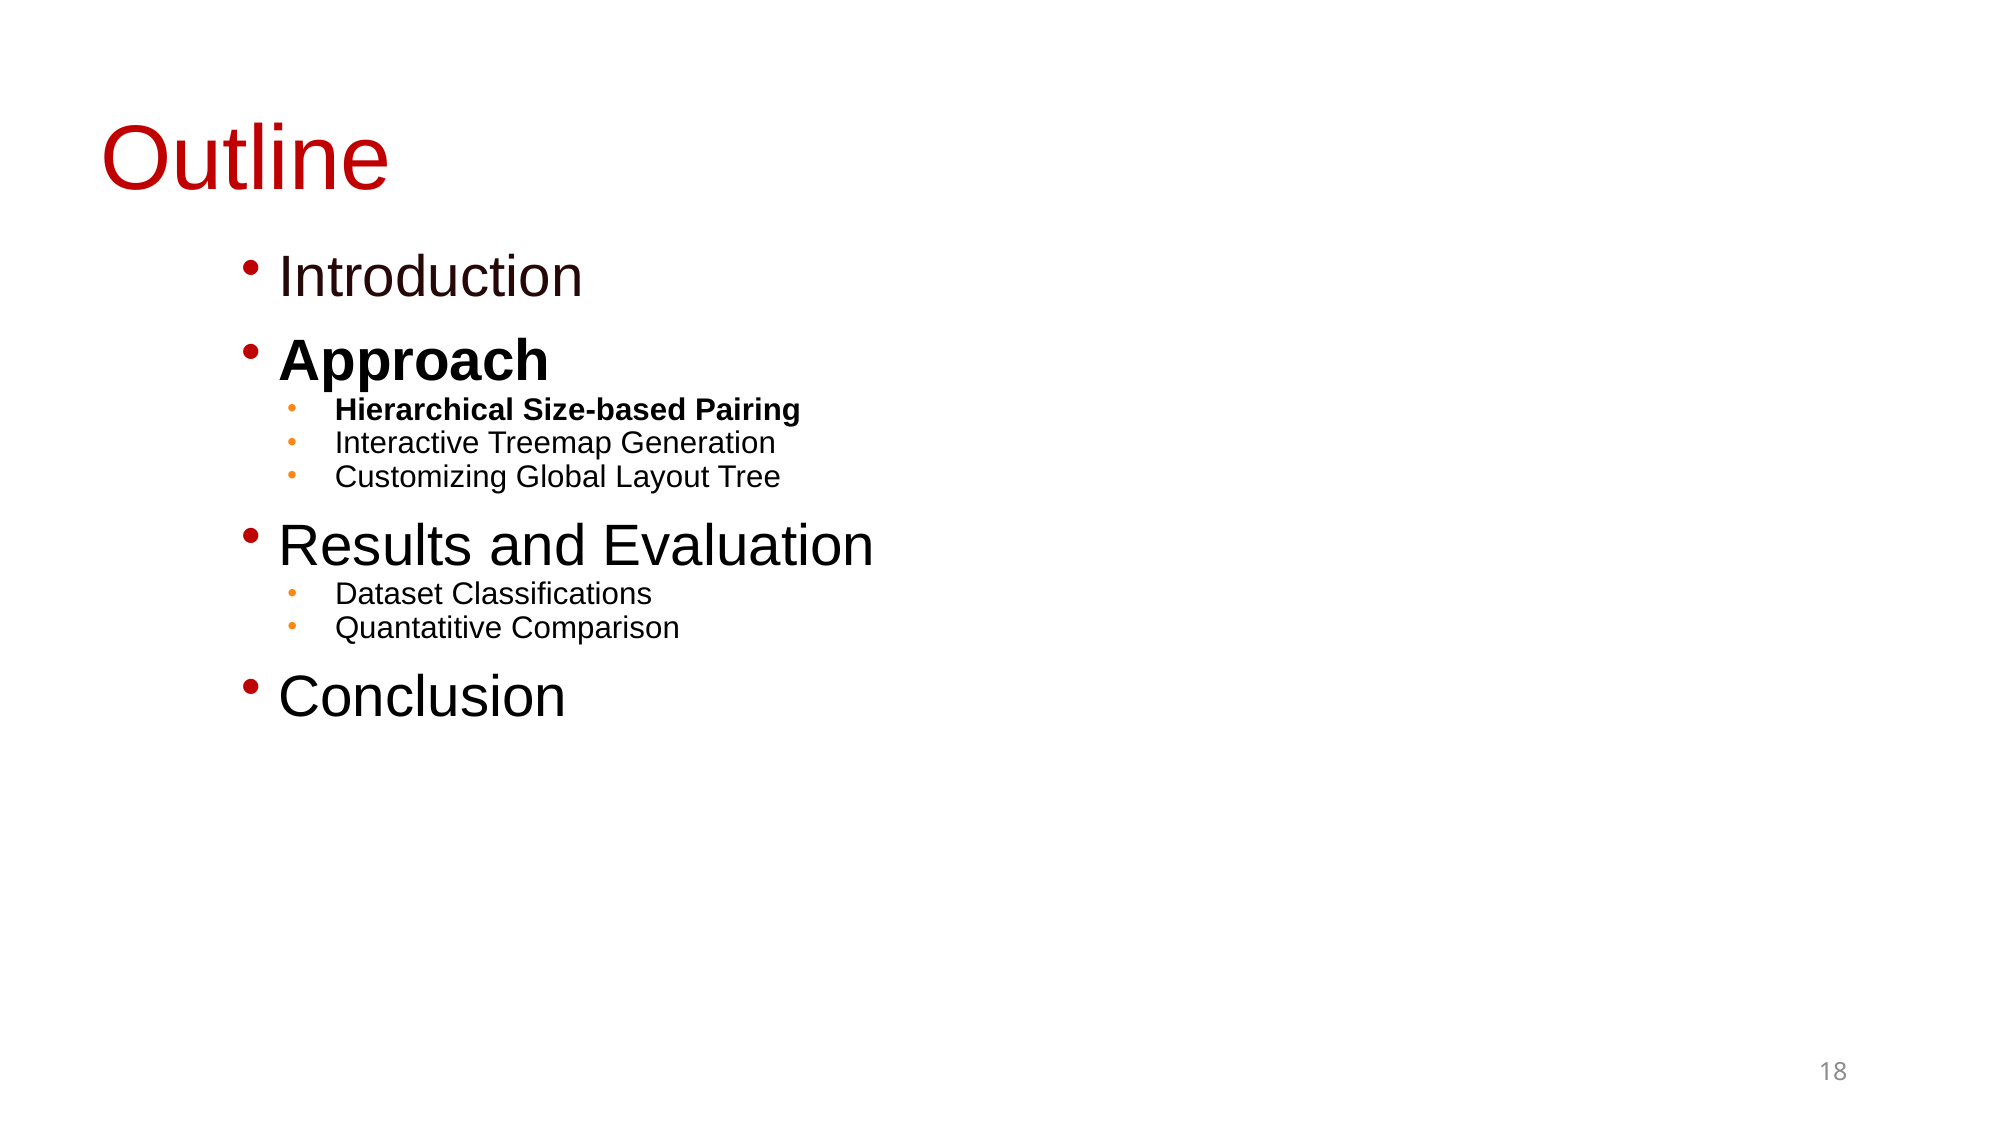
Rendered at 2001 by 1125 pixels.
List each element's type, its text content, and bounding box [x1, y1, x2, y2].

title Outline [94, 21, 1959, 216]
slide_number 18 [1412, 1042, 1863, 1103]
list Introduction Approach Hierarchical Size-based Pairing Interactive Treemap Generation Customizing Global Layout Tree Results and Evaluation Dataset Classifications Quantatitive Comparison Conclusion [232, 237, 1544, 967]
